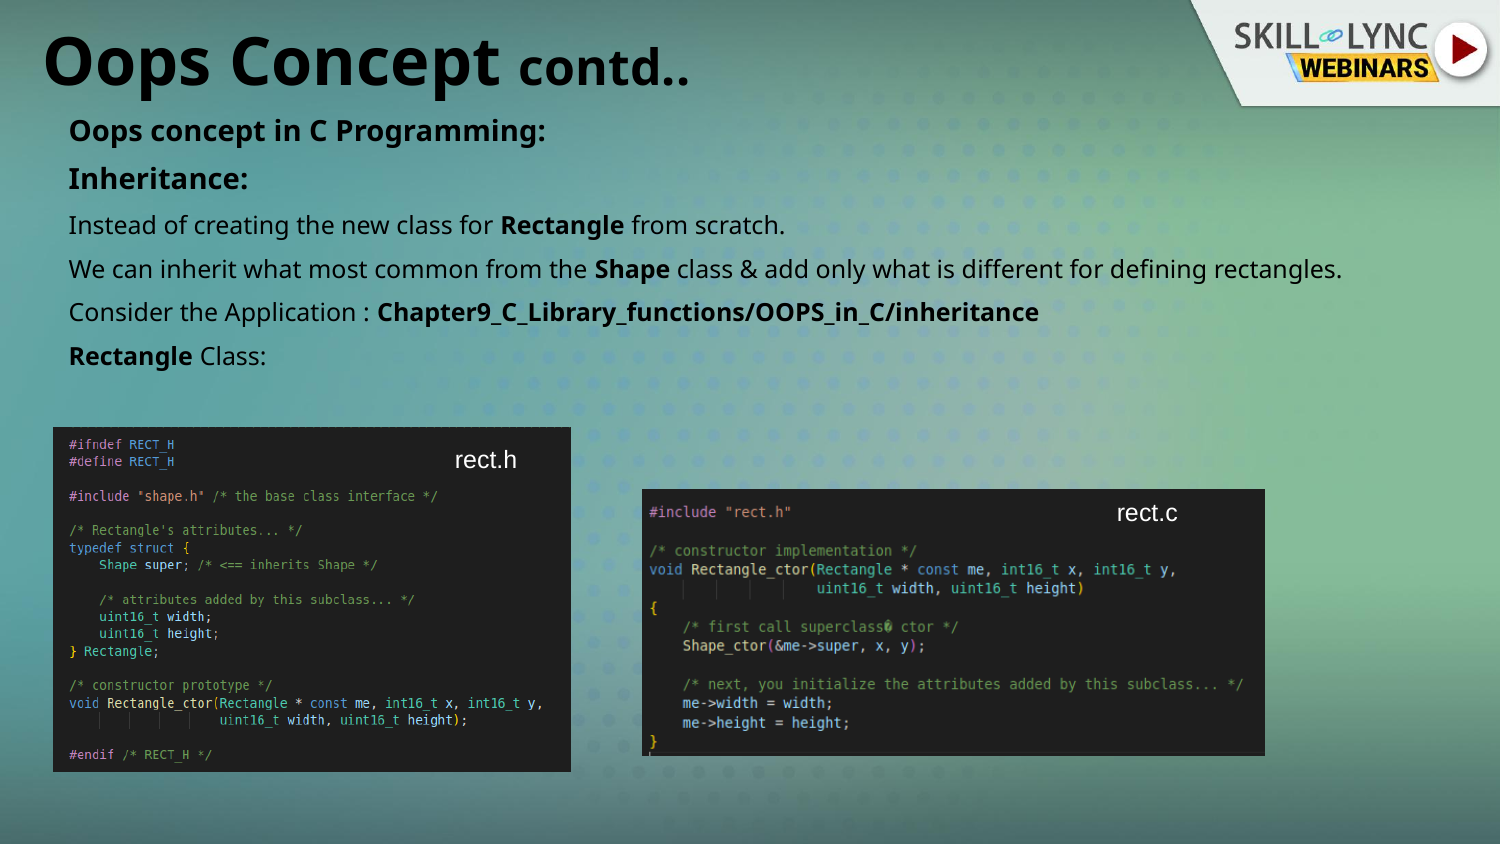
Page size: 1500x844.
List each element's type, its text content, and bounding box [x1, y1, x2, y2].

list Oops concept in C Programming: Inheritance: Instead of creating the new class for Rectangle from scratch. We can inherit what most common from the Shape class & add only what is different for defining rectangles. Consider the Application : Chapter9_C_Library_functions/OOPS_in_C/inheritance Rectangle Class: [34, 111, 1465, 814]
title Oops Concept contd.. [30, 36, 1325, 92]
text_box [53, 427, 577, 773]
picture [0, 0, 1500, 844]
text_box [641, 488, 1266, 756]
